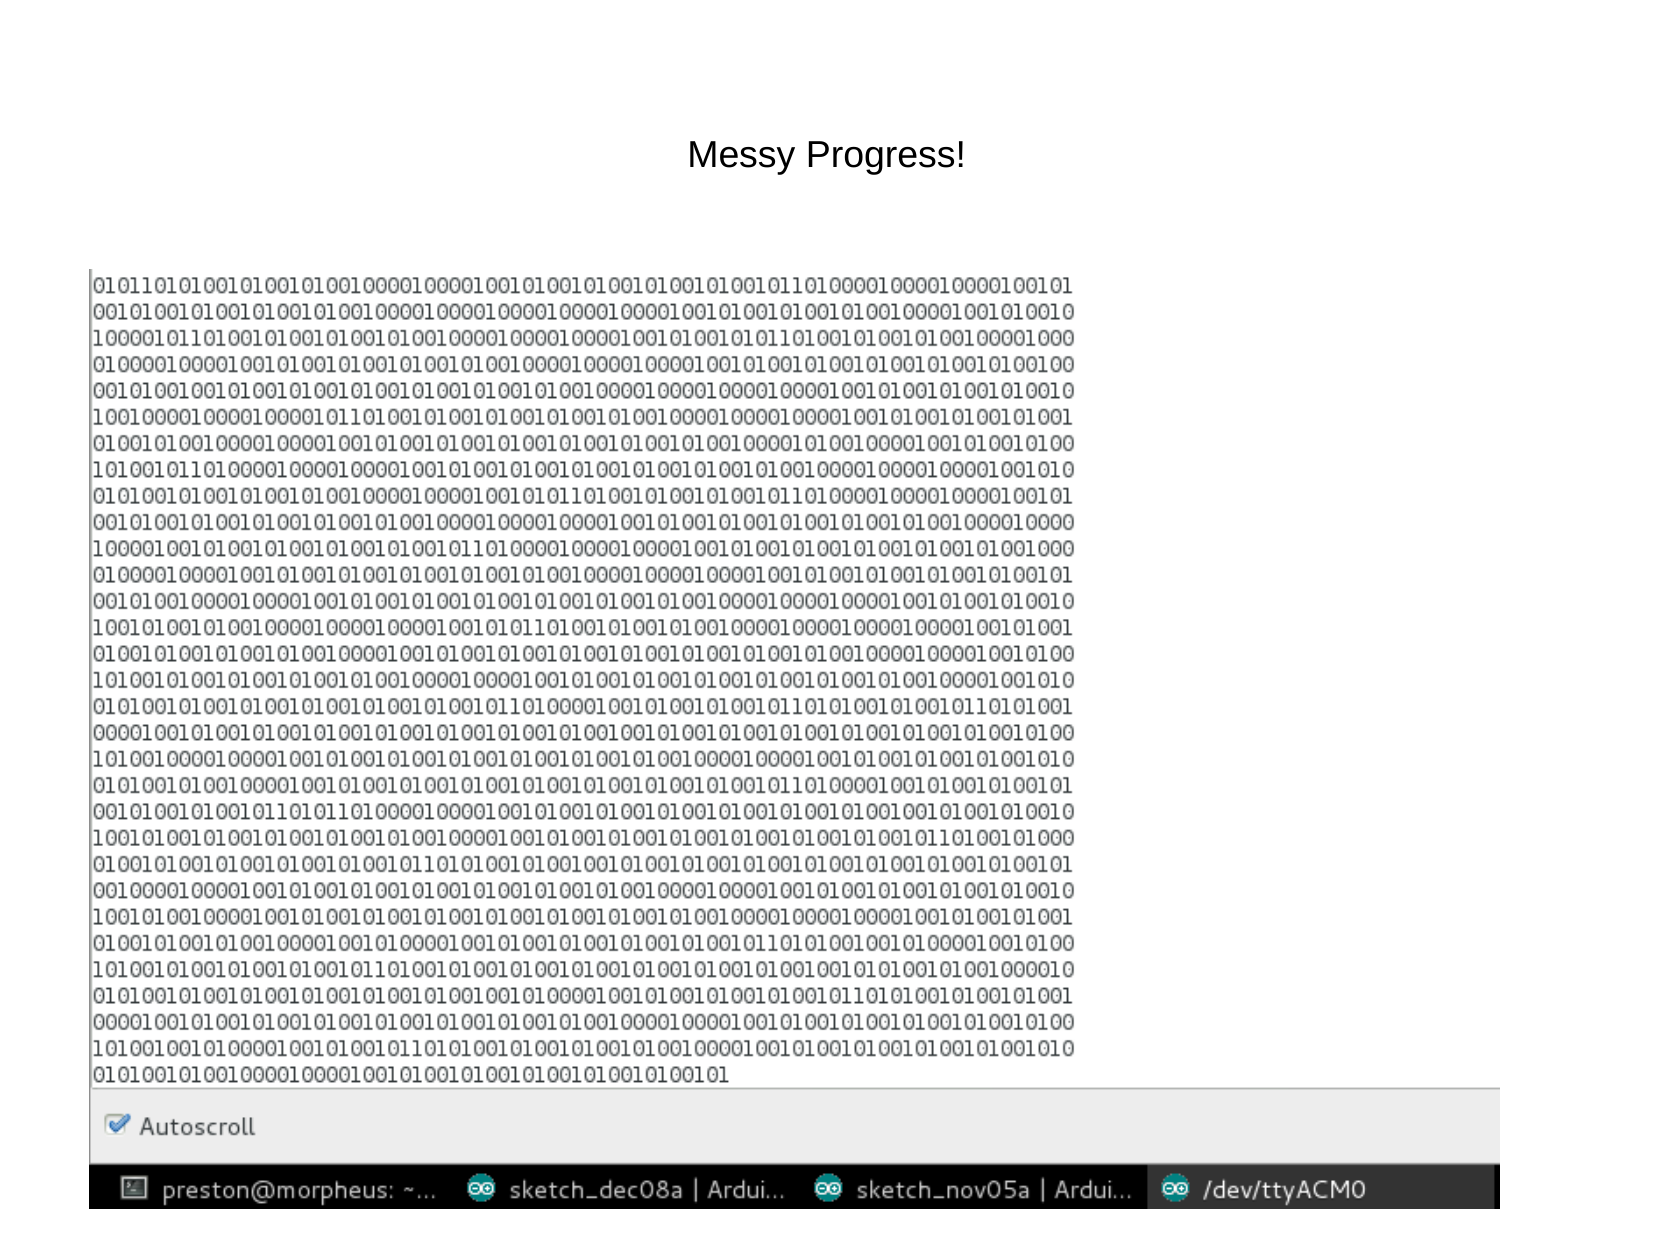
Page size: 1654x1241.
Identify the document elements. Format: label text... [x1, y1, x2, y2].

picture [89, 269, 1501, 1210]
text_box Messy Progress! [82, 49, 1571, 257]
